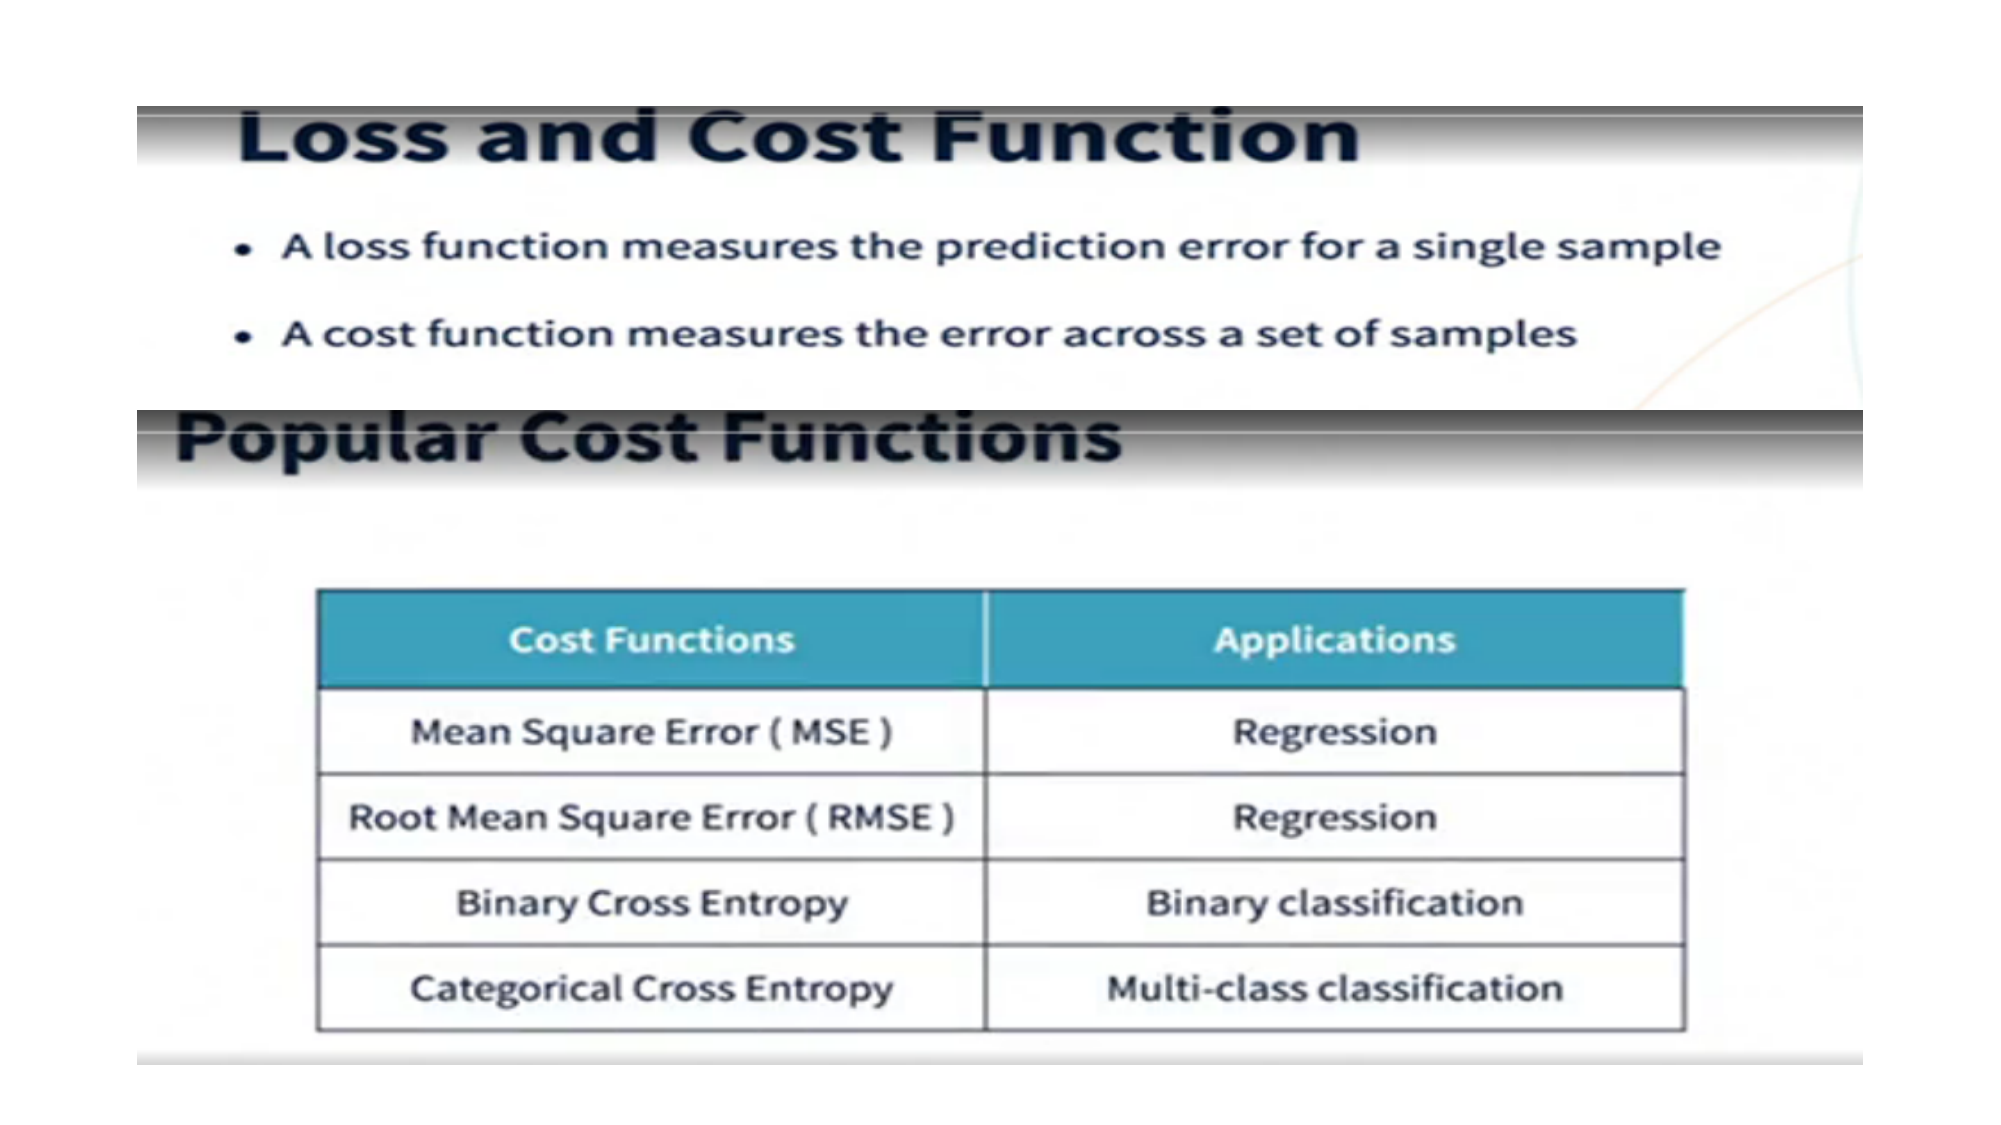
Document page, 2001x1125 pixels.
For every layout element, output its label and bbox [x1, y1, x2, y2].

picture [137, 410, 1863, 1066]
list [137, 106, 1863, 410]
